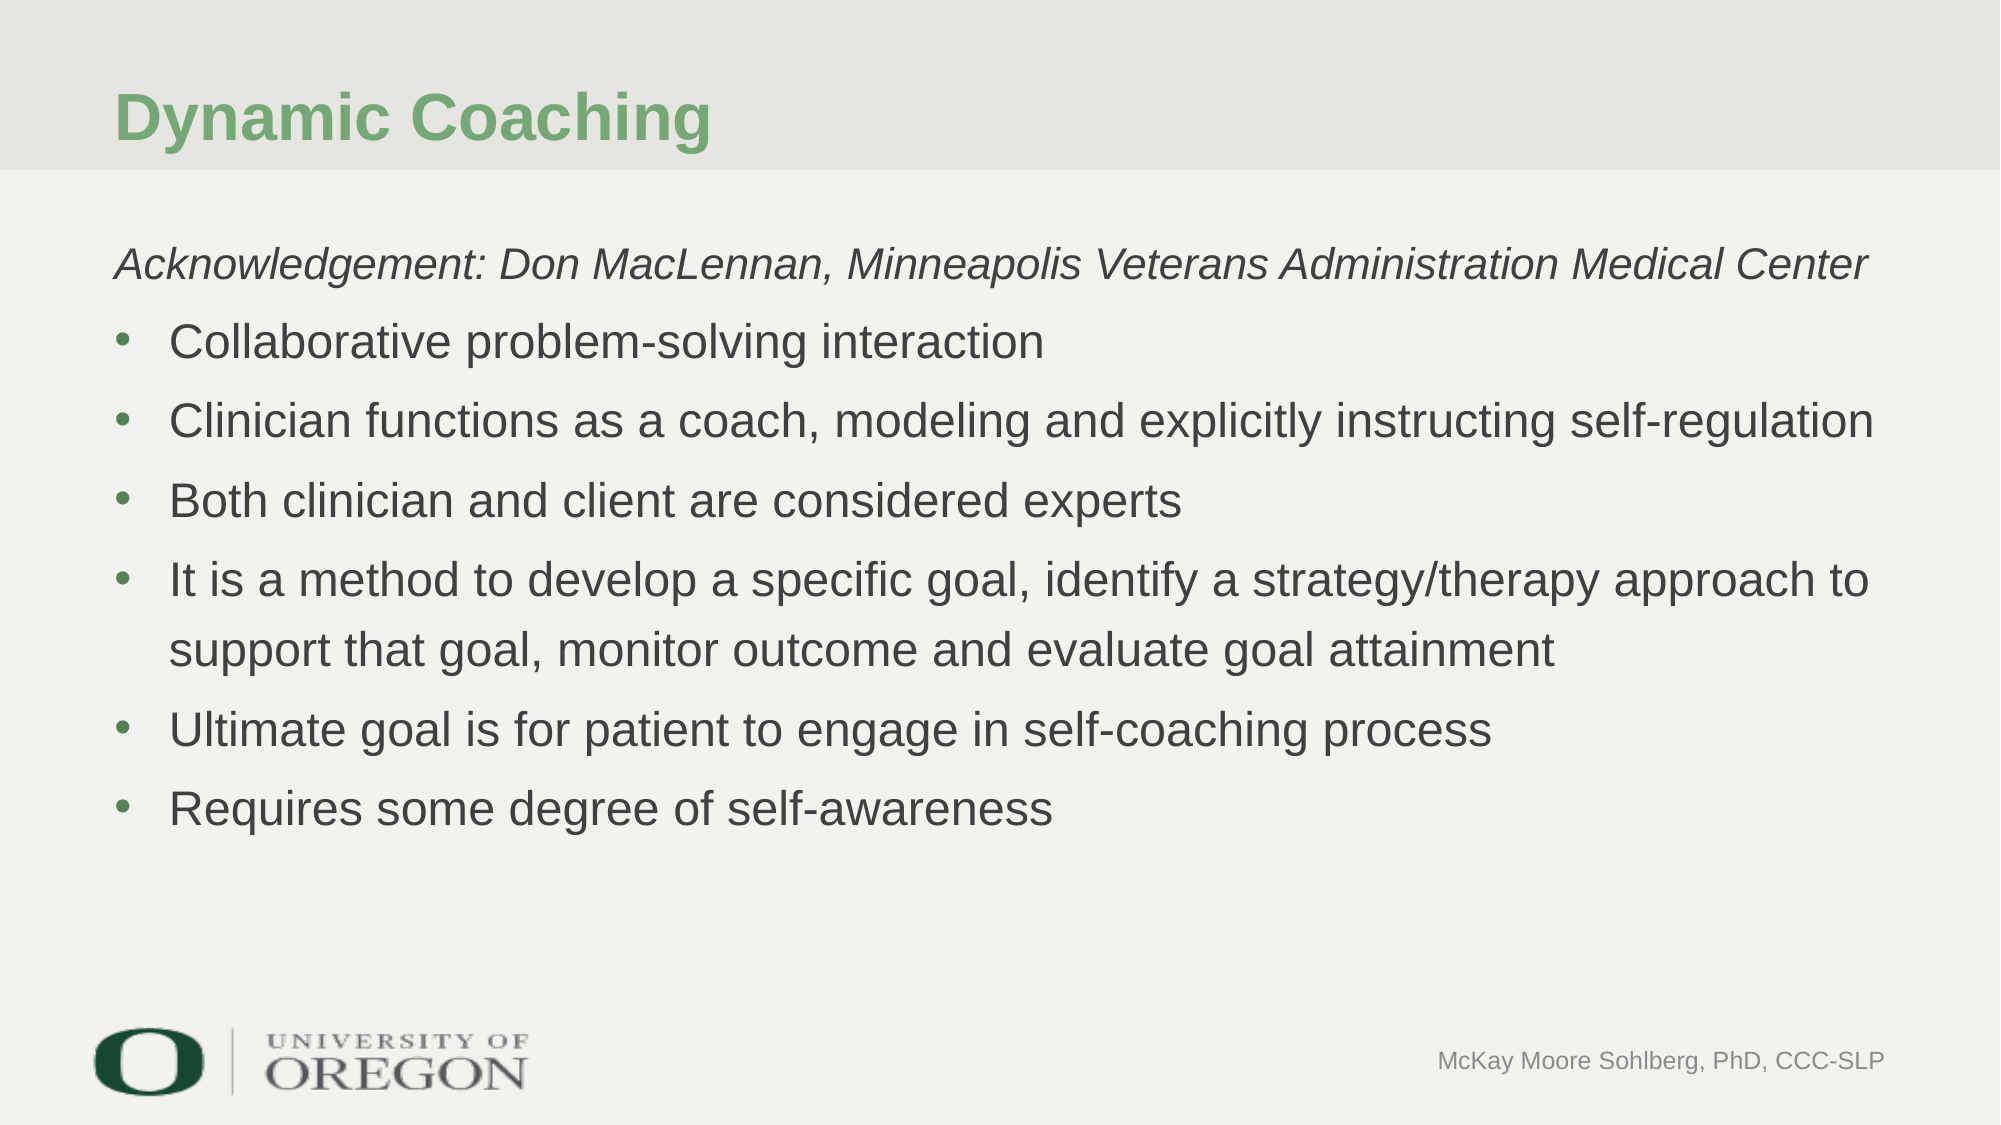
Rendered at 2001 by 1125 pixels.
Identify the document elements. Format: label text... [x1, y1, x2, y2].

picture [67, 1025, 543, 1101]
slide_number McKay Moore Sohlberg, PhD, CCC-SLP [1172, 1025, 1901, 1093]
list Acknowledgement: Don MacLennan, Minneapolis Veterans Administration Medical Center Collaborative problem-solving interaction Clinician functions as a coach, modeling and explicitly instructing self-regulation Both clinician and client are considered experts It is a method to develop a specific goal, identify a strategy/therapy approach to support that goal, monitor outcome and evaluate goal attainment Ultimate goal is for patient to engage in self-coaching process Requires some degree of self-awareness [99, 217, 1900, 975]
title Dynamic Coaching [99, 24, 1900, 162]
